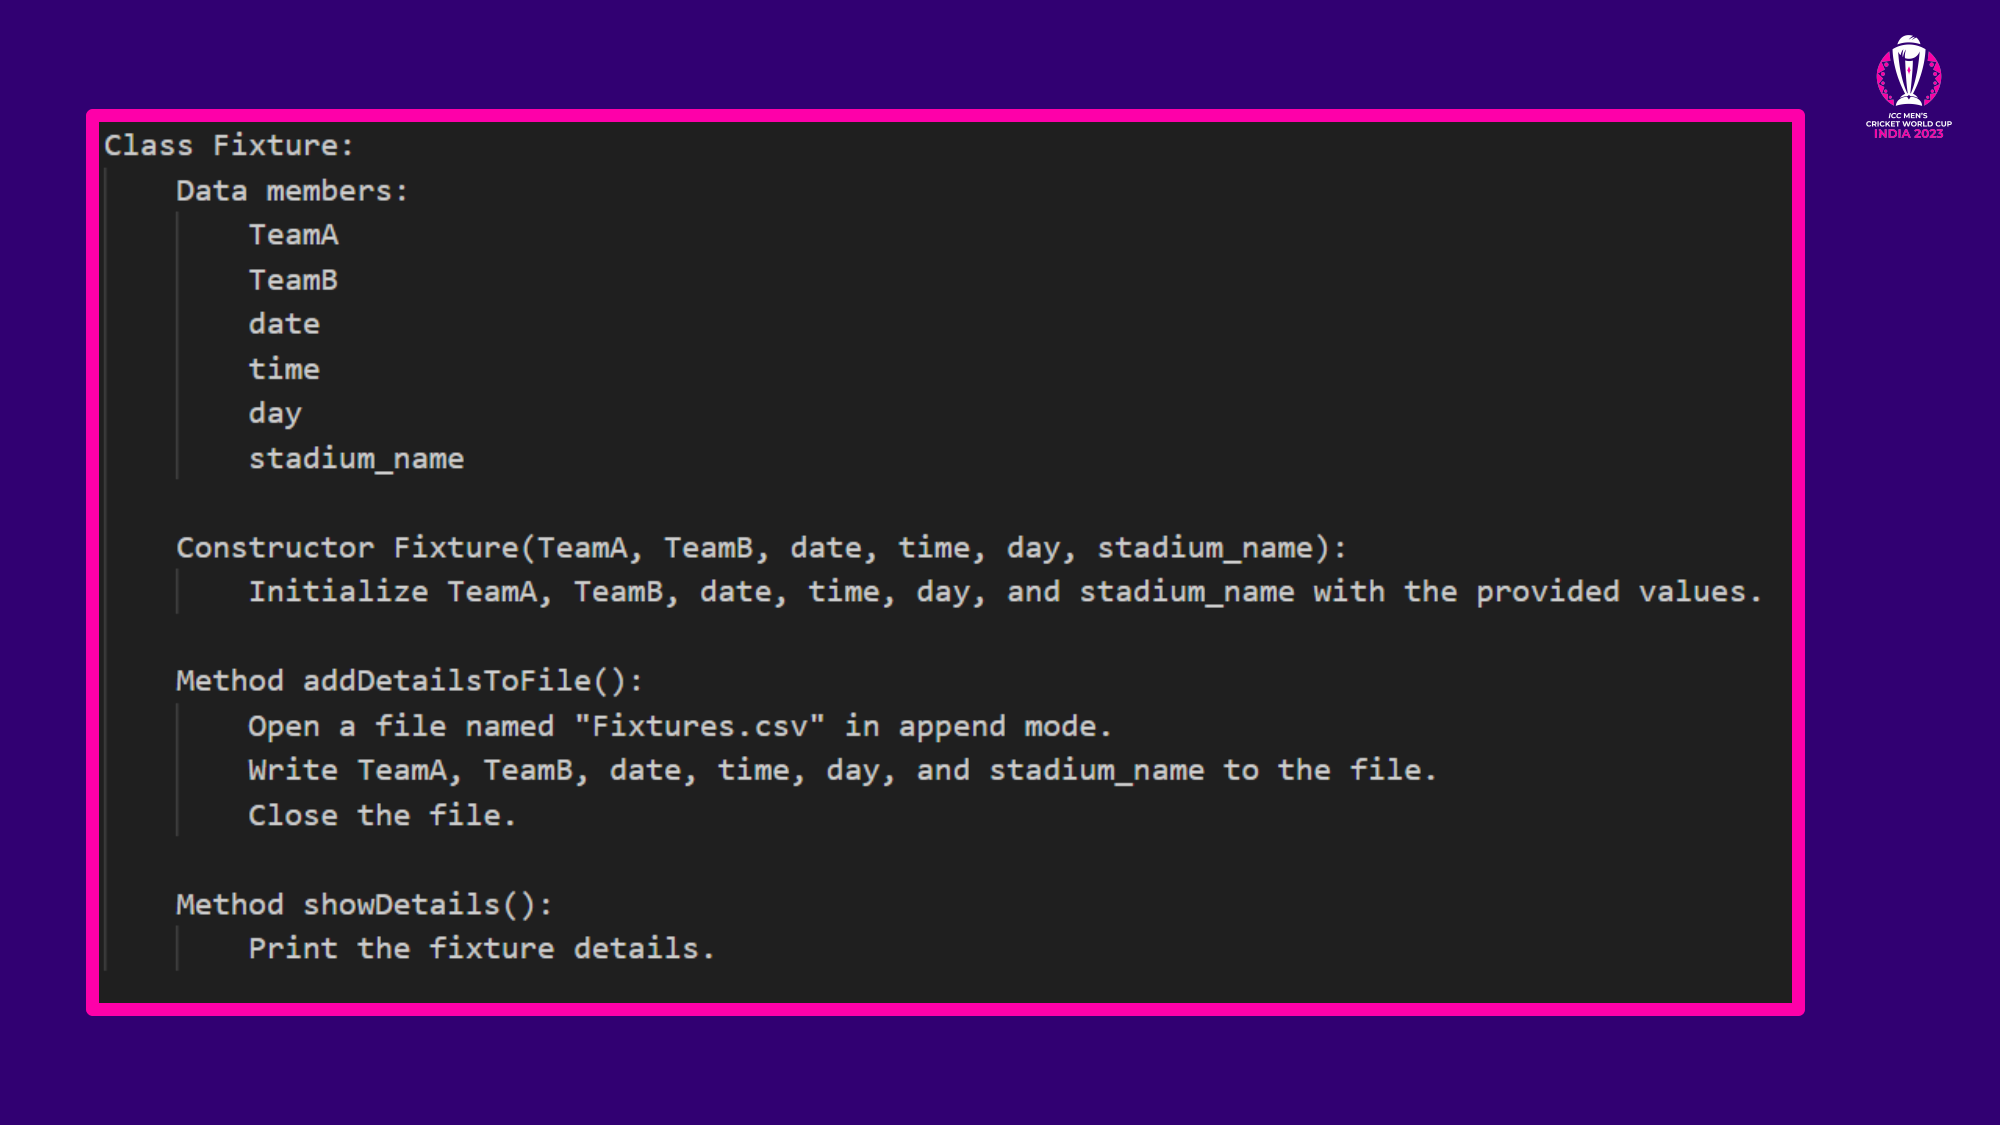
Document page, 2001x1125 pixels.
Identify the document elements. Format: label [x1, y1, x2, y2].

picture [98, 121, 1793, 1004]
picture [1851, 30, 1966, 151]
